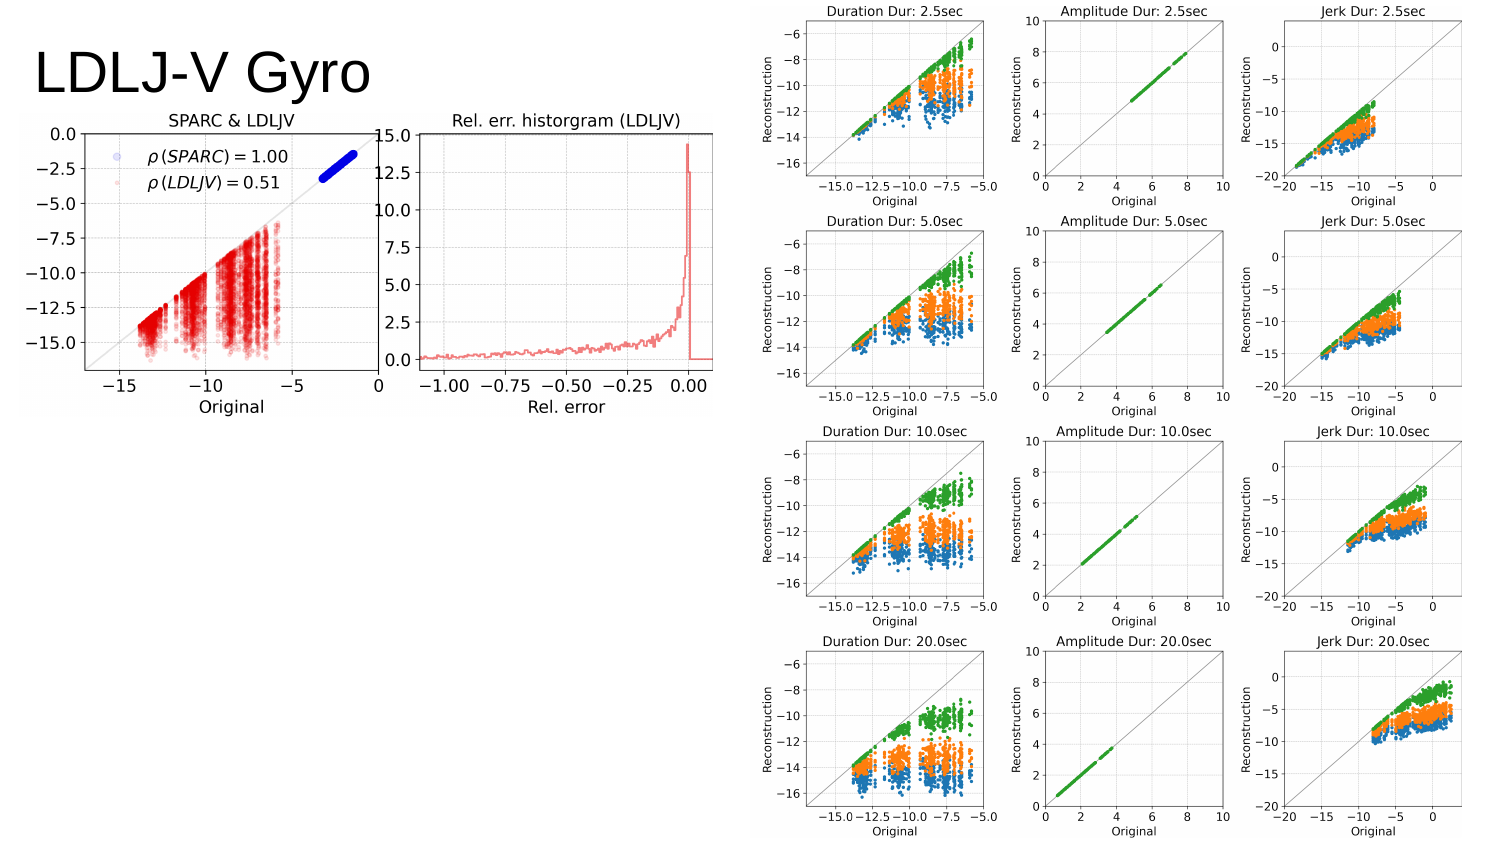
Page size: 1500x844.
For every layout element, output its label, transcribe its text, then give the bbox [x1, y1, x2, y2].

picture [19, 113, 713, 417]
title LDLJ-V Gyro [19, 19, 438, 112]
picture [749, 6, 1462, 838]
